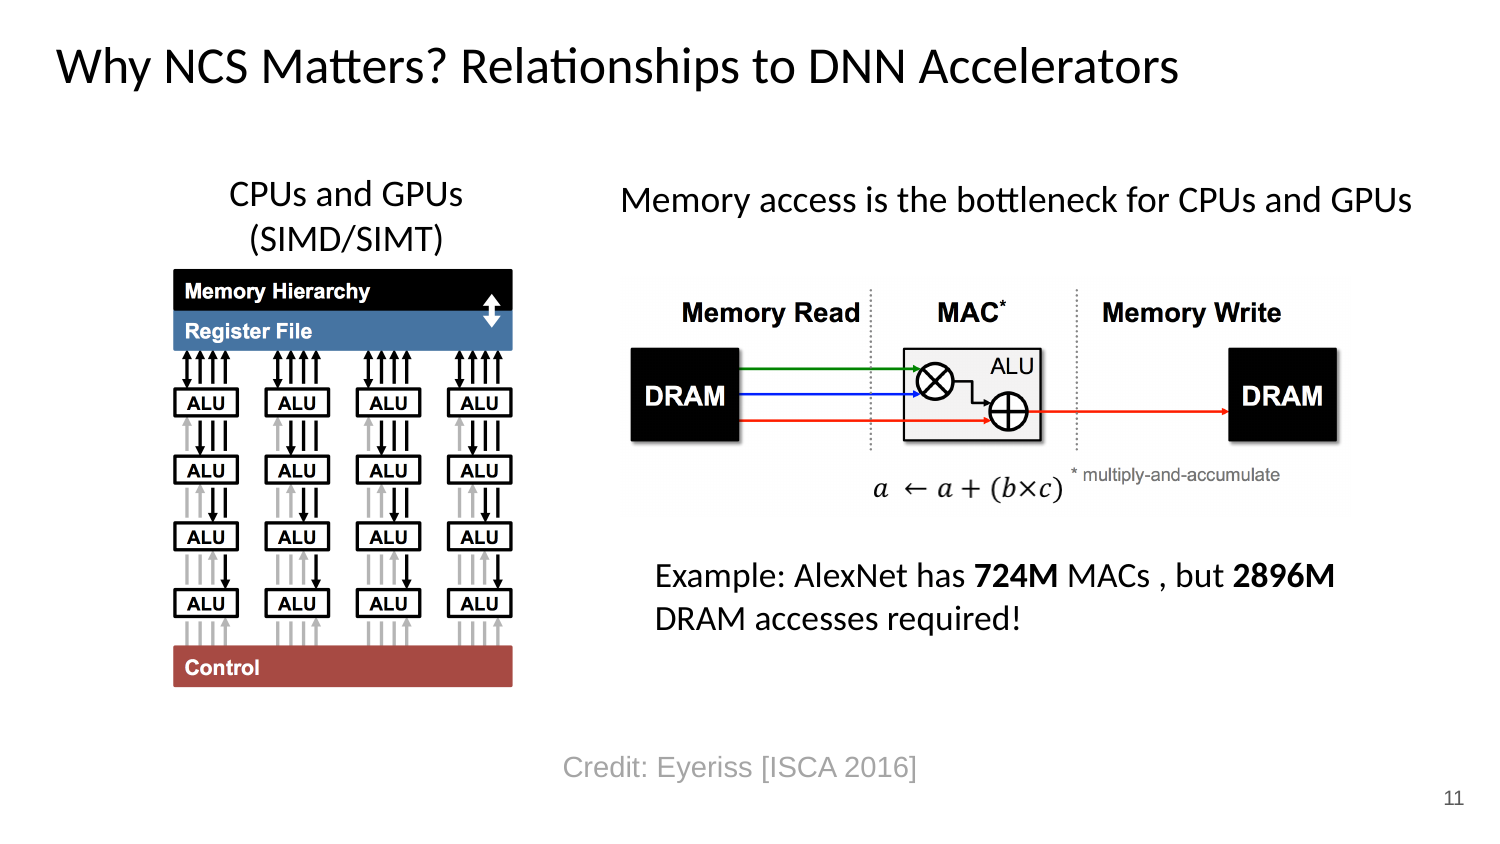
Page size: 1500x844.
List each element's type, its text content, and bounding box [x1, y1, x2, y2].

text_box CPUs and GPUs (SIMD/SIMT) [159, 161, 534, 259]
text_box Example: AlexNet has 724M MACs , but 2896M DRAM accesses required! [944, 544, 1390, 651]
text_box Memory access is the bottleneck for CPUs and GPUs [605, 167, 1439, 248]
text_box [158, 260, 940, 792]
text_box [620, 276, 1351, 517]
slide_number ‹#› [1389, 764, 1480, 830]
title Why NCS Matters? Relationships to DNN Accelerators [40, 16, 1439, 111]
